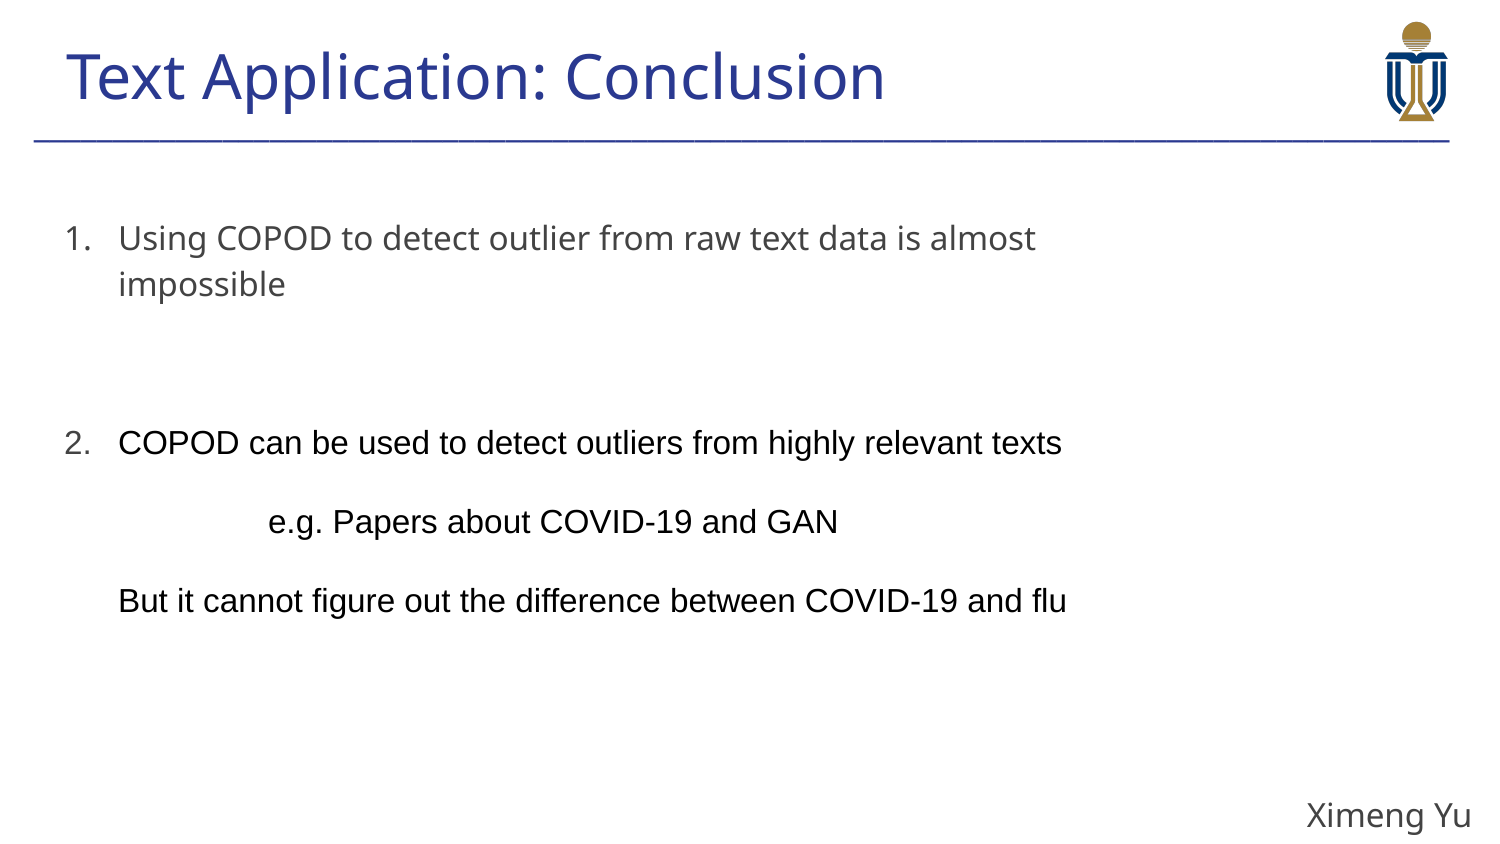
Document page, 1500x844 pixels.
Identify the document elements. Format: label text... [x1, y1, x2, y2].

title Text Application: Conclusion [51, 21, 956, 87]
title __________________________________________________________________________________________ [18, 87, 1500, 188]
text_box Ximeng Yu [1047, 773, 1488, 844]
picture [1383, 21, 1450, 122]
text_box Using COPOD to detect outlier from raw text data is almost impossible COPOD can be used to detect outliers from highly relevant texts e.g. Papers about COVID-19 and GAN But it cannot figure out the difference between COVID-19 and flu [28, 195, 1201, 635]
